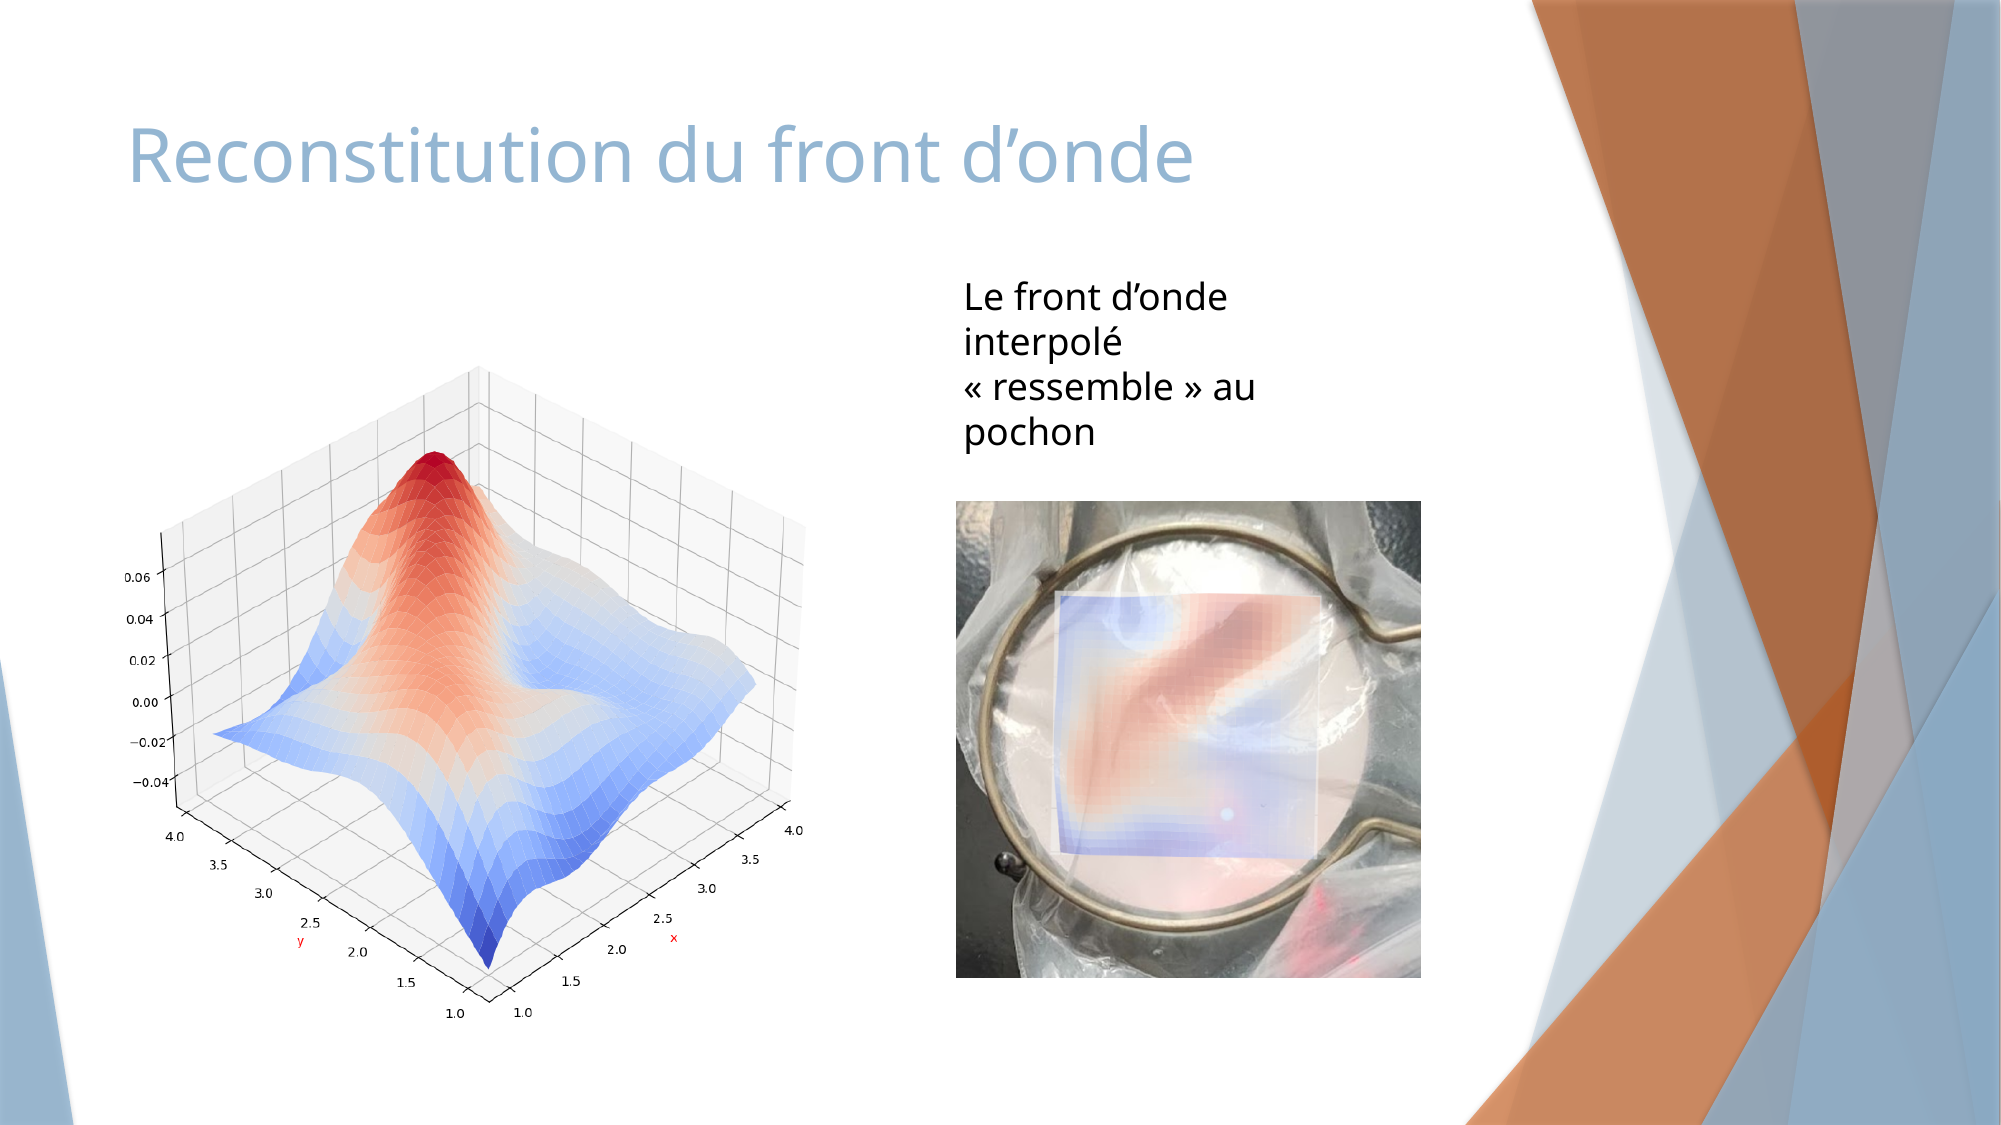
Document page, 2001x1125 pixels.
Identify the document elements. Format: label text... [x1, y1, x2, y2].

picture [955, 500, 1422, 978]
title Reconstitution du front d’onde [111, 99, 1522, 317]
picture [110, 334, 837, 1026]
text_box Le front d’onde interpolé « ressemble » au pochon [948, 265, 1378, 461]
